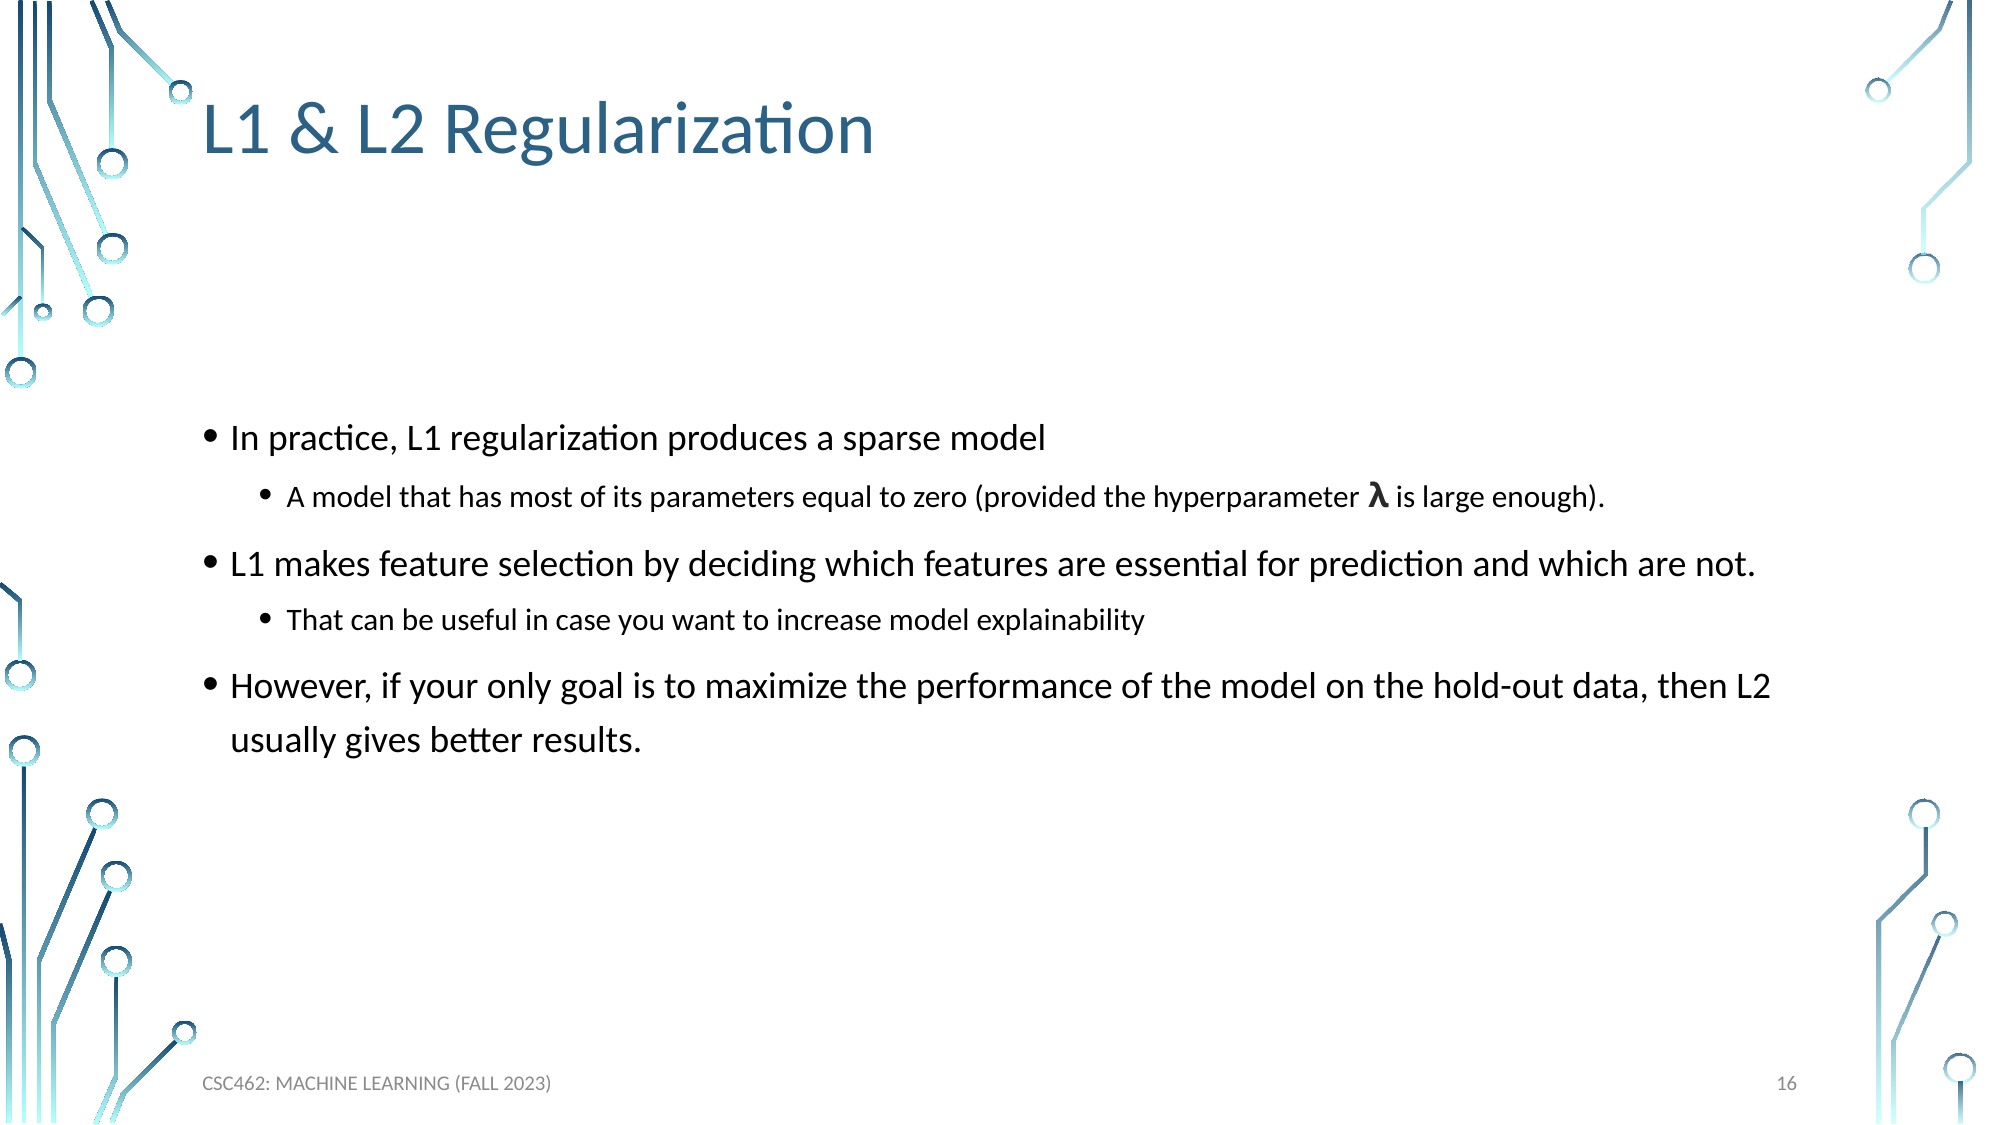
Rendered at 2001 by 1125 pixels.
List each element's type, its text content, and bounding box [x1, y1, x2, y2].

slide_number 16 [1685, 1052, 1813, 1113]
list In practice, L1 regularization produces a sparse model A model that has most of its parameters equal to zero (provided the hyperparameter λ is large enough). L1 makes feature selection by deciding which features are essential for prediction and which are not. That can be useful in case you want to increase model explainability However, if your only goal is to maximize the performance of the model on the hold-out data, then L2 usually gives better results. [187, 214, 1813, 950]
title L1 & L2 Regularization [187, 62, 1813, 197]
footer CSC462: Machine Learning (Fall 2023) [187, 1052, 1211, 1113]
